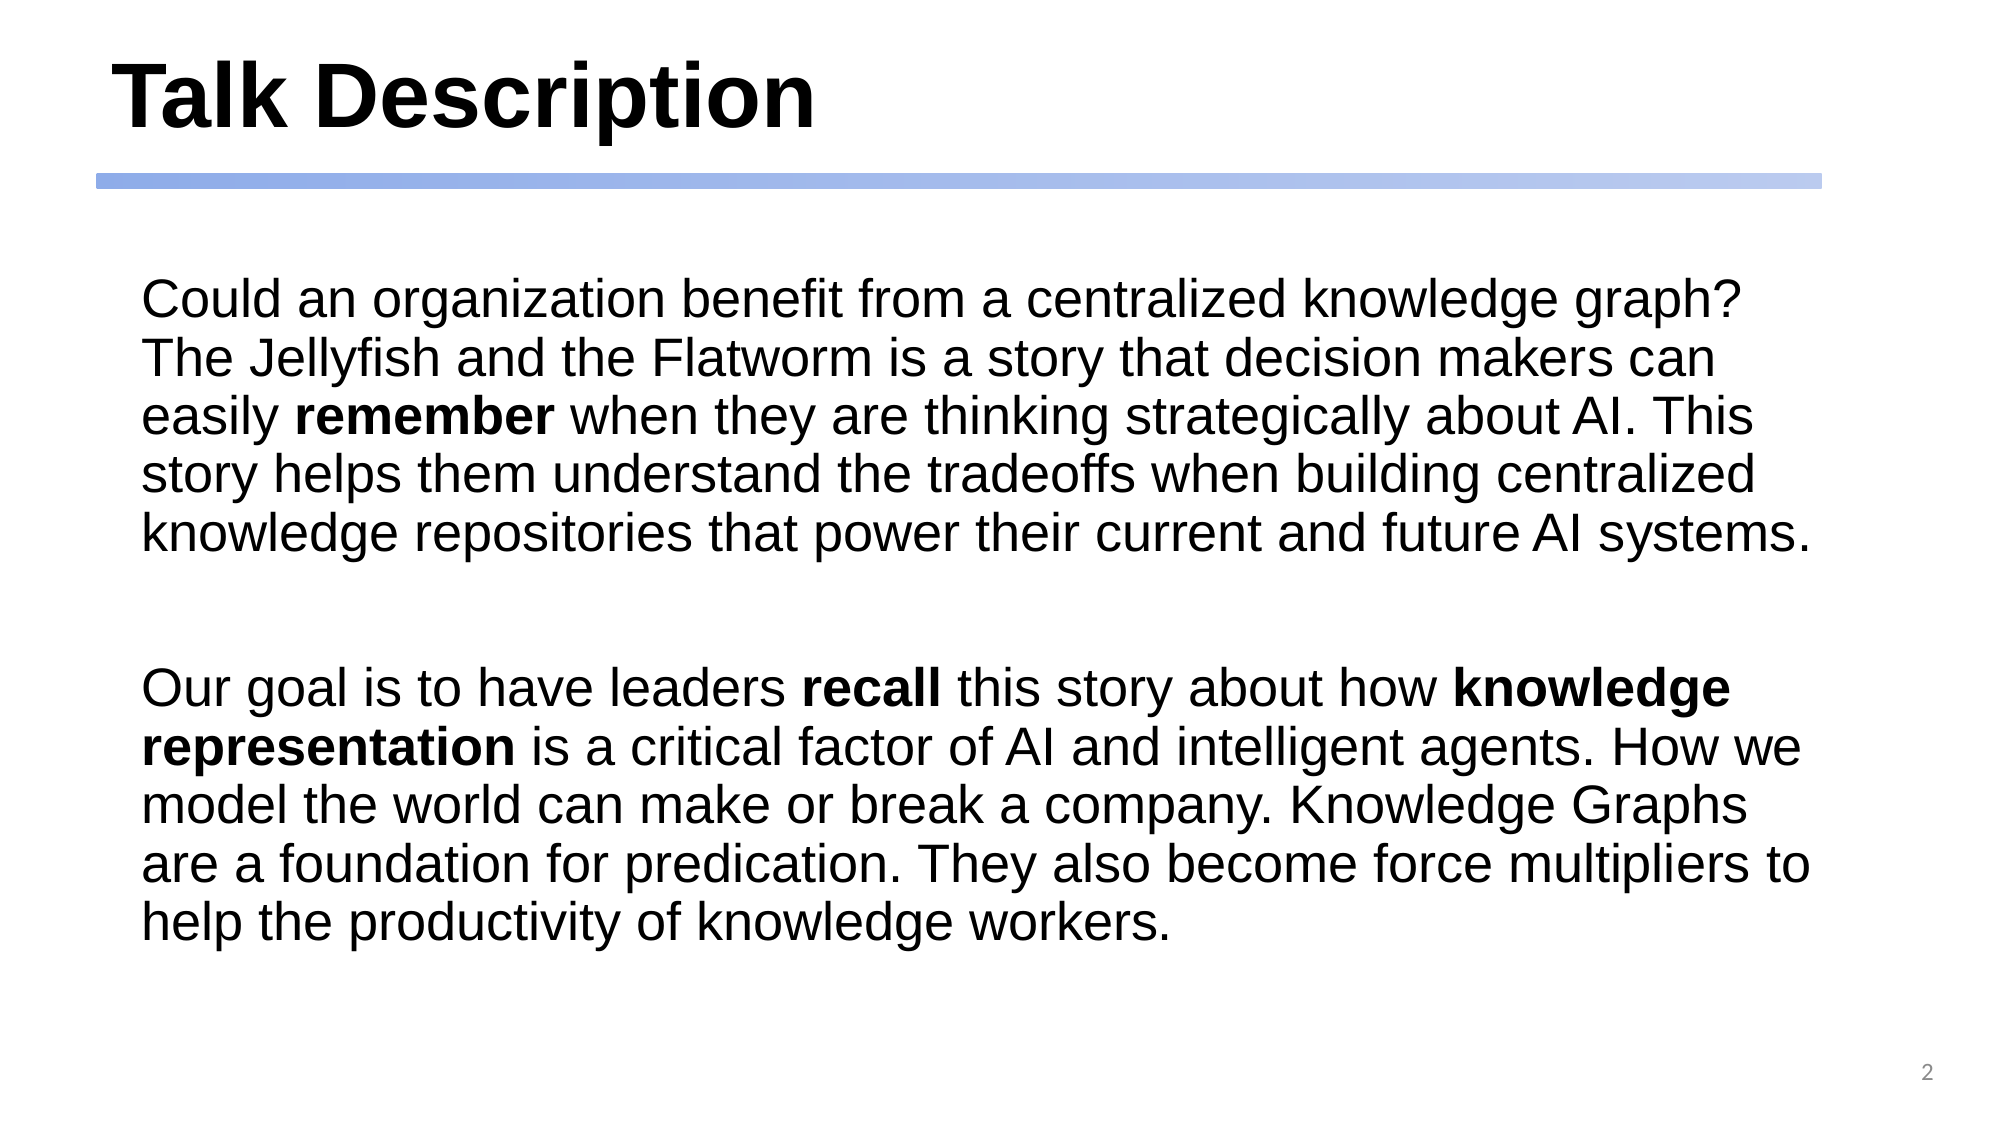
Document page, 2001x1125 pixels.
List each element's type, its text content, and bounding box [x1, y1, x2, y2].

slide_number 2 [1498, 1040, 1949, 1101]
list Could an organization benefit from a centralized knowledge graph? The Jellyfish and the Flatworm is a story that decision makers can easily remember when they are thinking strategically about AI. This story helps them understand the tradeoffs when building centralized knowledge repositories that power their current and future AI systems. Our goal is to have leaders recall this story about how knowledge representation is a critical factor of AI and intelligent agents. How we model the world can make or break a company. Knowledge Graphs are a foundation for predication. They also become force multipliers to help the productivity of knowledge workers. [126, 263, 1852, 978]
title Talk Description [96, 26, 1822, 169]
